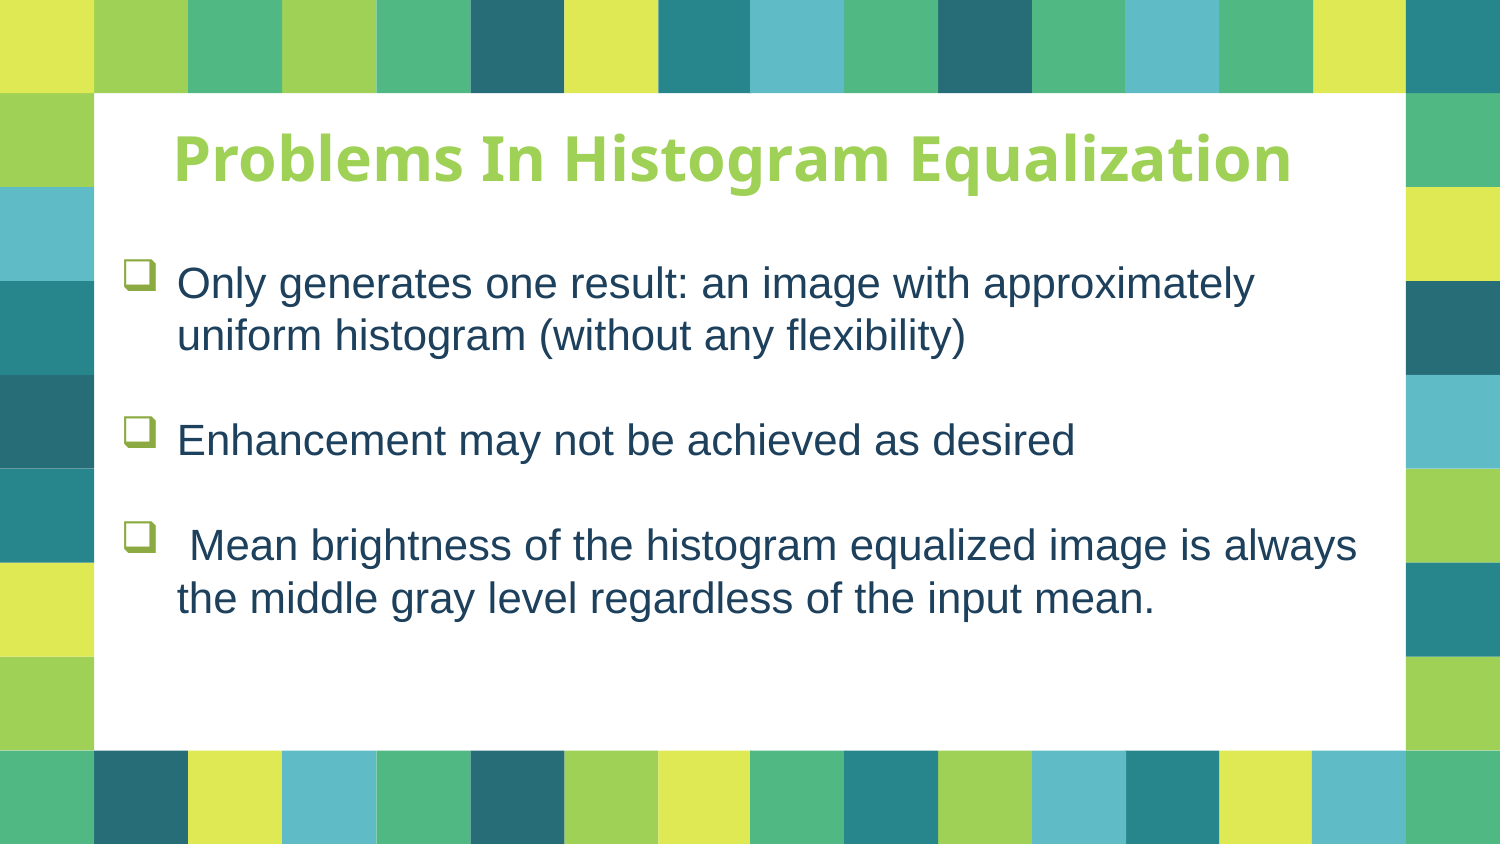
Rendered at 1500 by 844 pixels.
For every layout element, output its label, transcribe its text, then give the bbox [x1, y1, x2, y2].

text_box Only generates one result: an image with approximately uniform histogram (without any flexibility) Enhancement may not be achieved as desired Mean brightness of the histogram equalized image is always the middle gray level regardless of the input mean. [109, 196, 1400, 690]
text_box Problems In Histogram Equalization [85, 104, 1398, 210]
